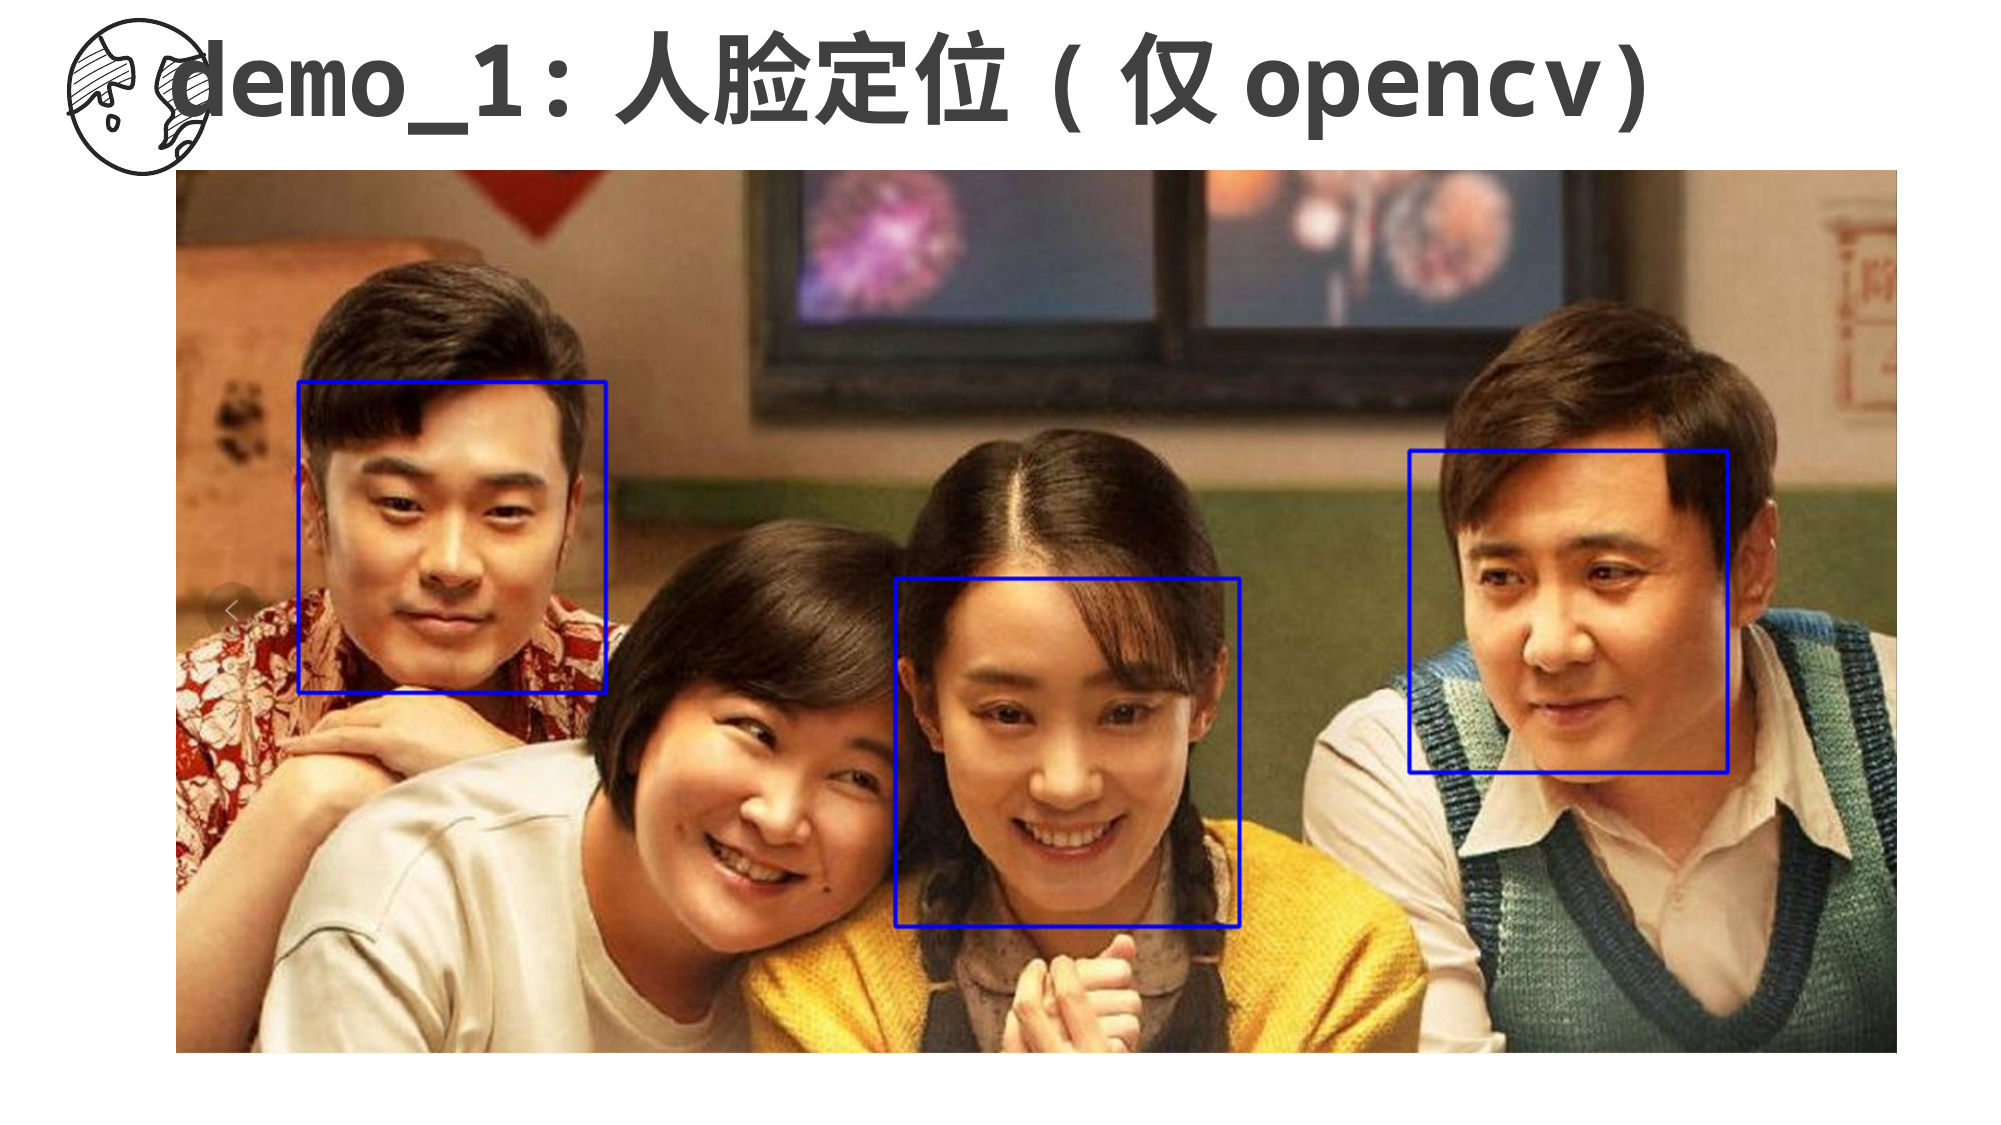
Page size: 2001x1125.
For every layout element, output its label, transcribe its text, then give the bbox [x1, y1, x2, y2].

text_box demo_1:人脸定位(仅opencv) [153, 8, 1679, 144]
picture [176, 170, 1897, 1054]
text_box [65, 20, 215, 172]
